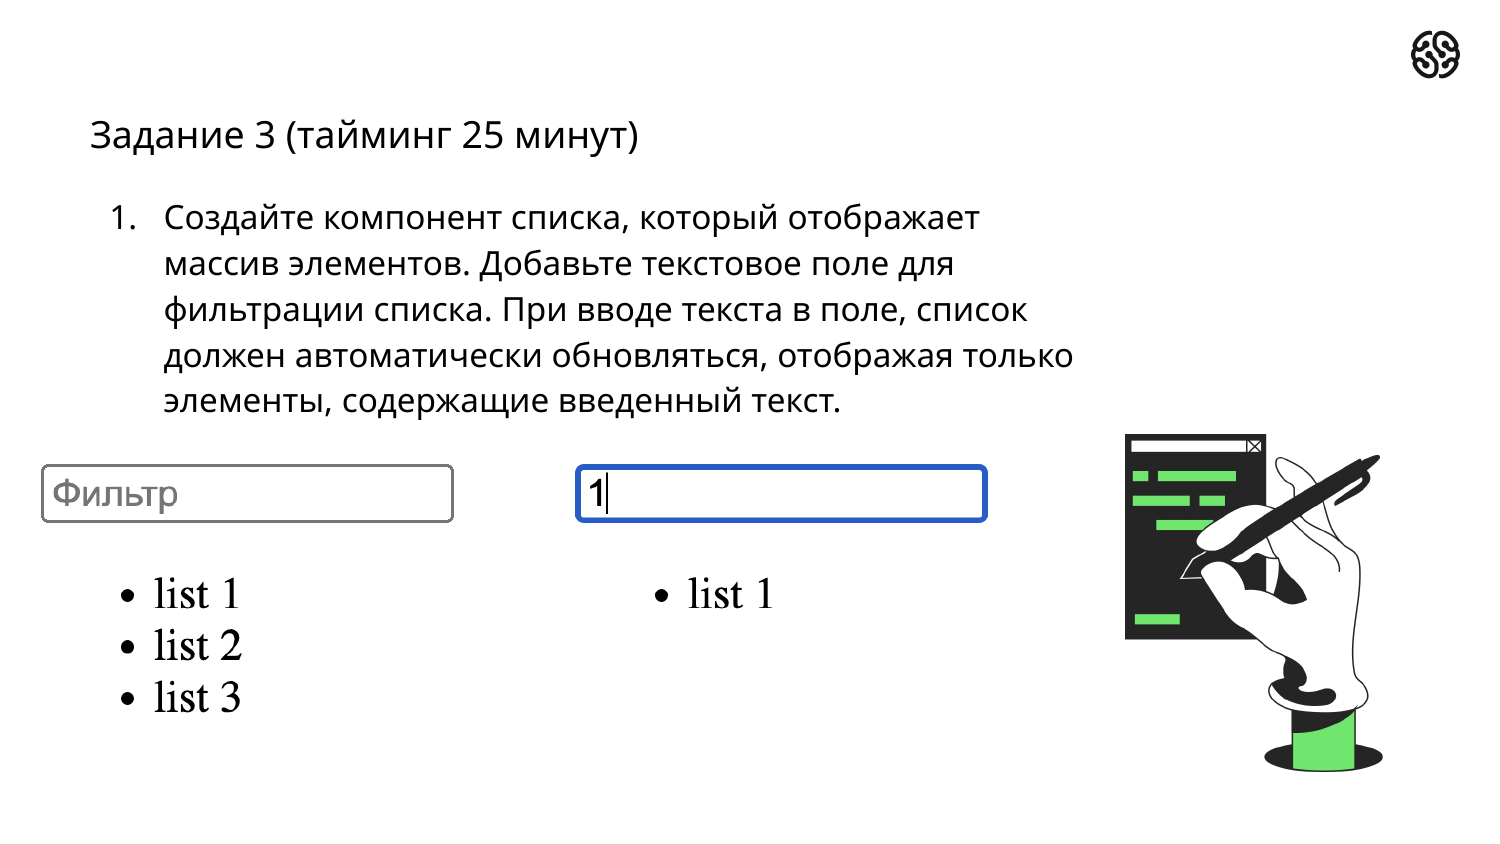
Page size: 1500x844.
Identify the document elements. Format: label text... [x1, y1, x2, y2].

picture [24, 442, 534, 819]
subtitle Создайте компонент списка, который отображает массив элементов. Добавьте текстовое поле для фильтрации списка. При вводе текста в поле, список должен автоматически обновляться, отображая только элементы, содержащие введенный текст. [88, 60, 1082, 550]
picture [1413, 30, 1460, 79]
picture [558, 442, 1068, 819]
title Задание 3 (тайминг 25 минут) [90, 15, 1413, 157]
picture [1124, 434, 1384, 772]
